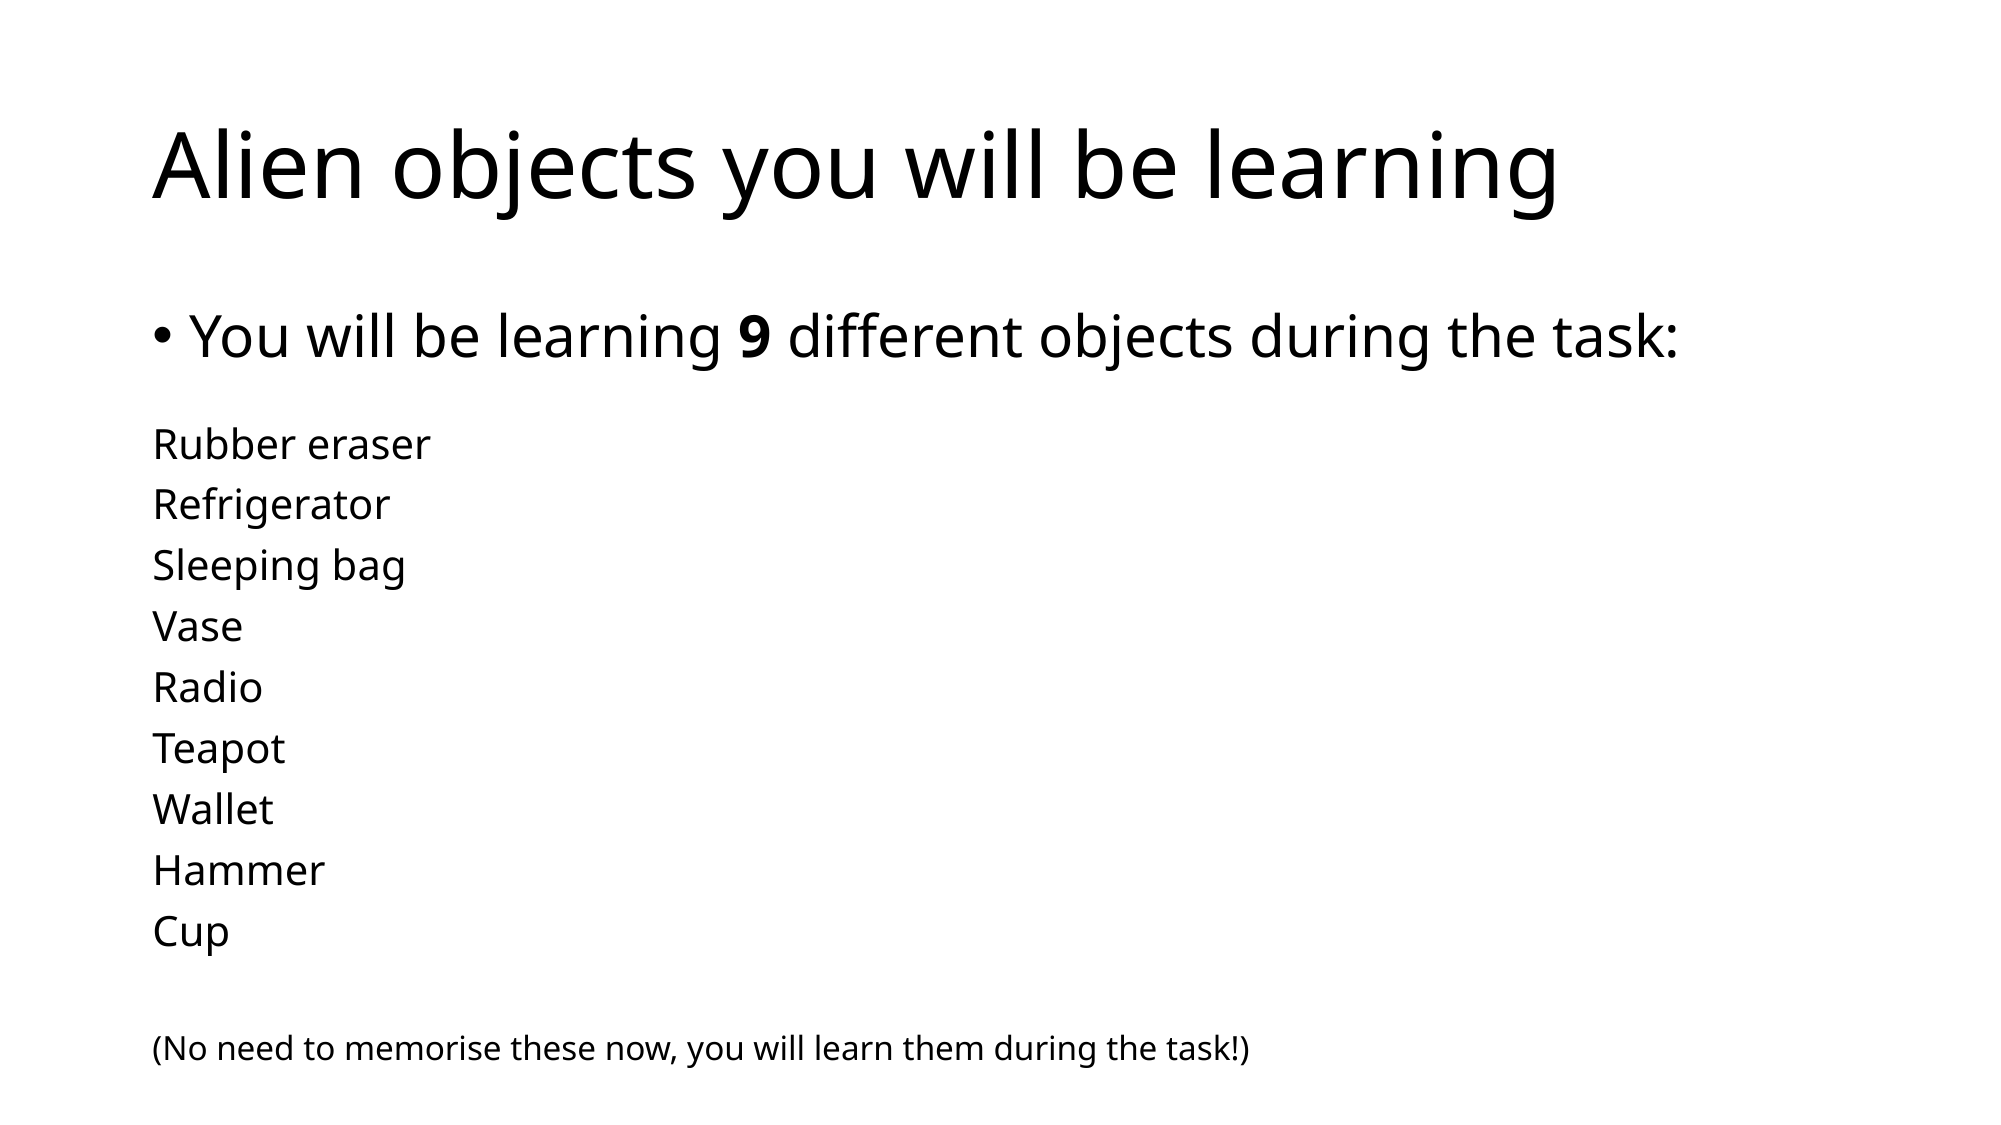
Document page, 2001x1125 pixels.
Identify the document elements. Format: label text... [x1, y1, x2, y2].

list You will be learning 9 different objects during the task: Rubber eraser Refrigerator Sleeping bag Vase Radio Teapot Wallet Hammer Cup (No need to memorise these now, you will learn them during the task!) [137, 299, 1863, 1125]
title Alien objects you will be learning [137, 59, 1863, 278]
